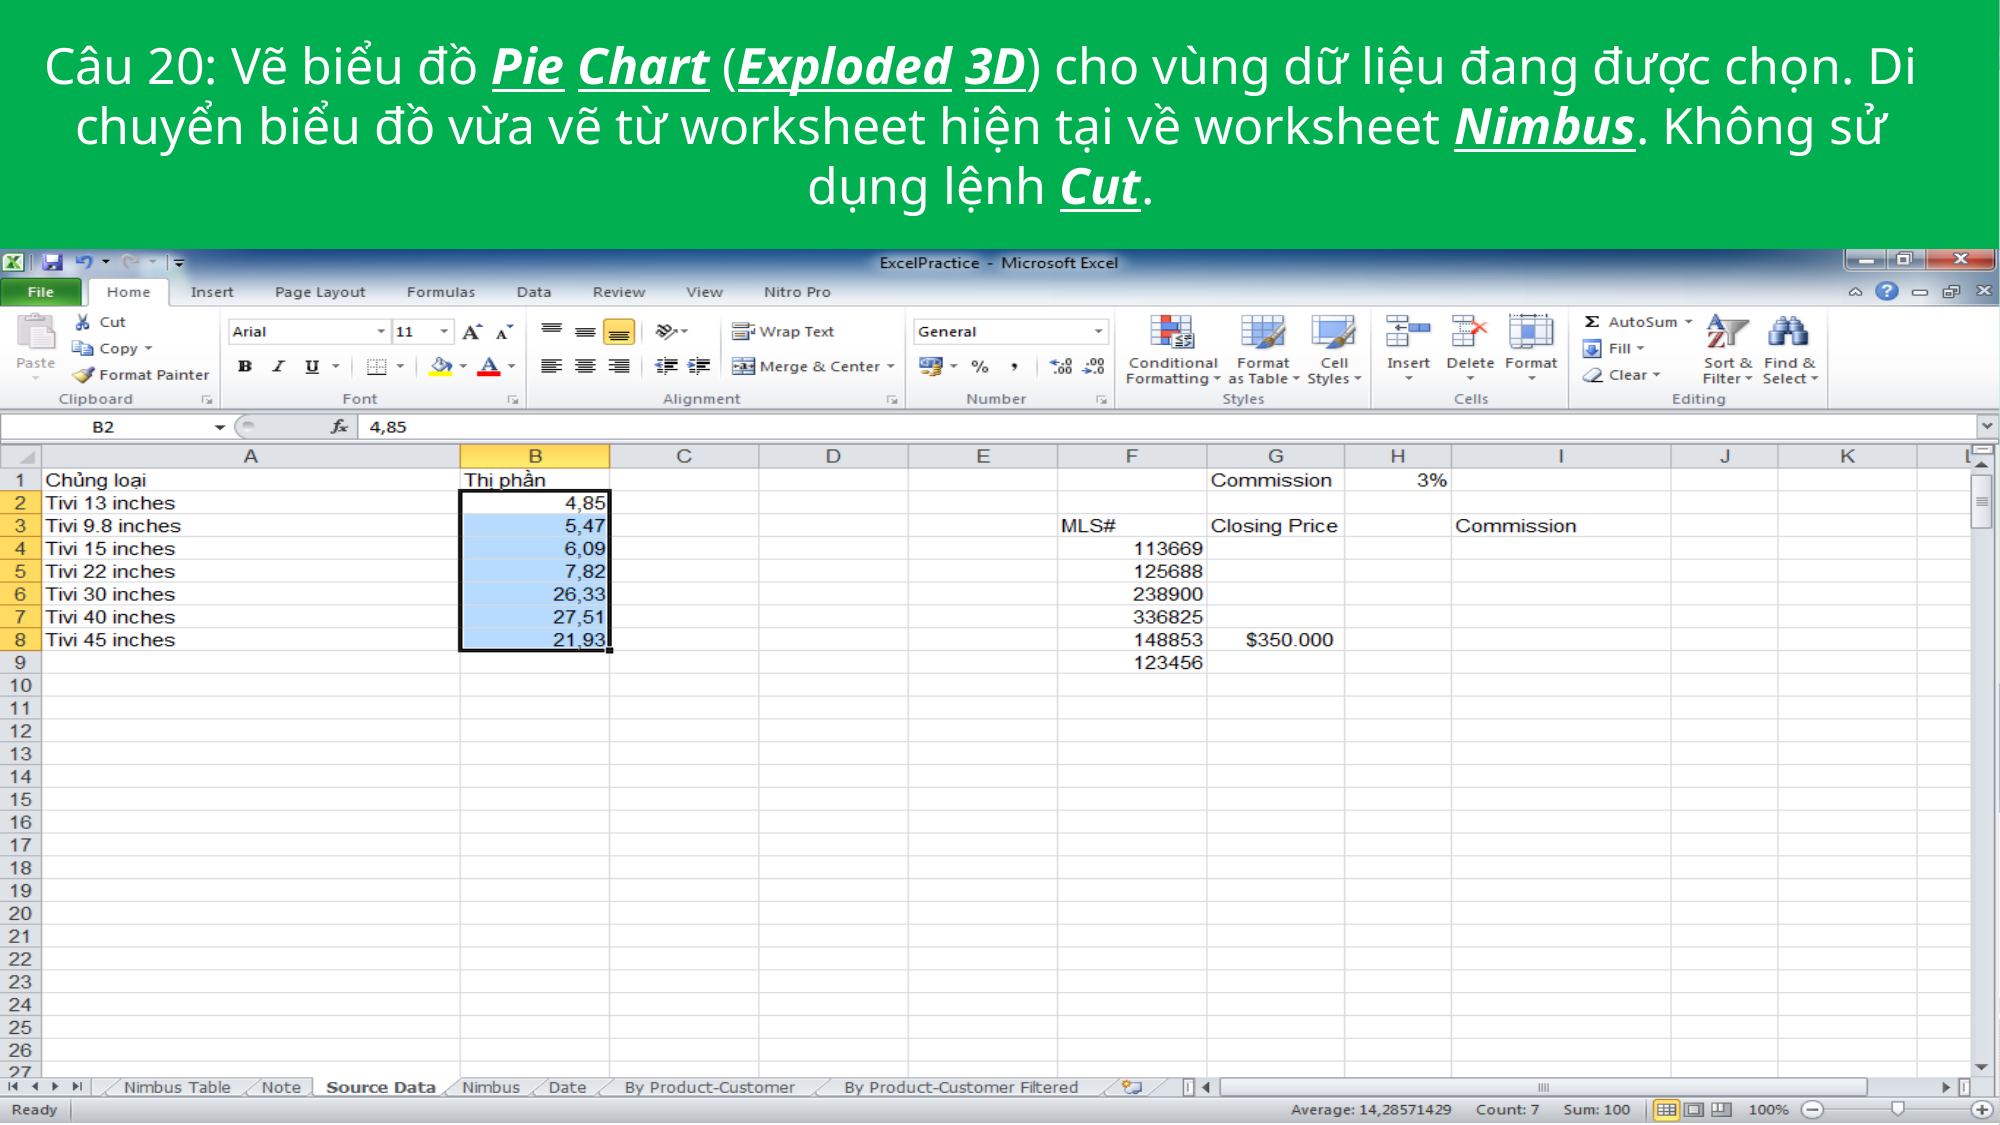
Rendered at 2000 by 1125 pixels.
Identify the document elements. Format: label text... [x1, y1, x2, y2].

picture [0, 249, 2000, 1125]
text_box [0, 0, 2000, 249]
text_box Câu 20: Vẽ biểu đồ Pie Chart (Exploded 3D) cho vùng dữ liệu đang được chọn. Di chuyển biểu đồ vừa vẽ từ worksheet hiện tại về worksheet Nimbus. Không sử dụng lệnh Cut. [0, 27, 1963, 223]
